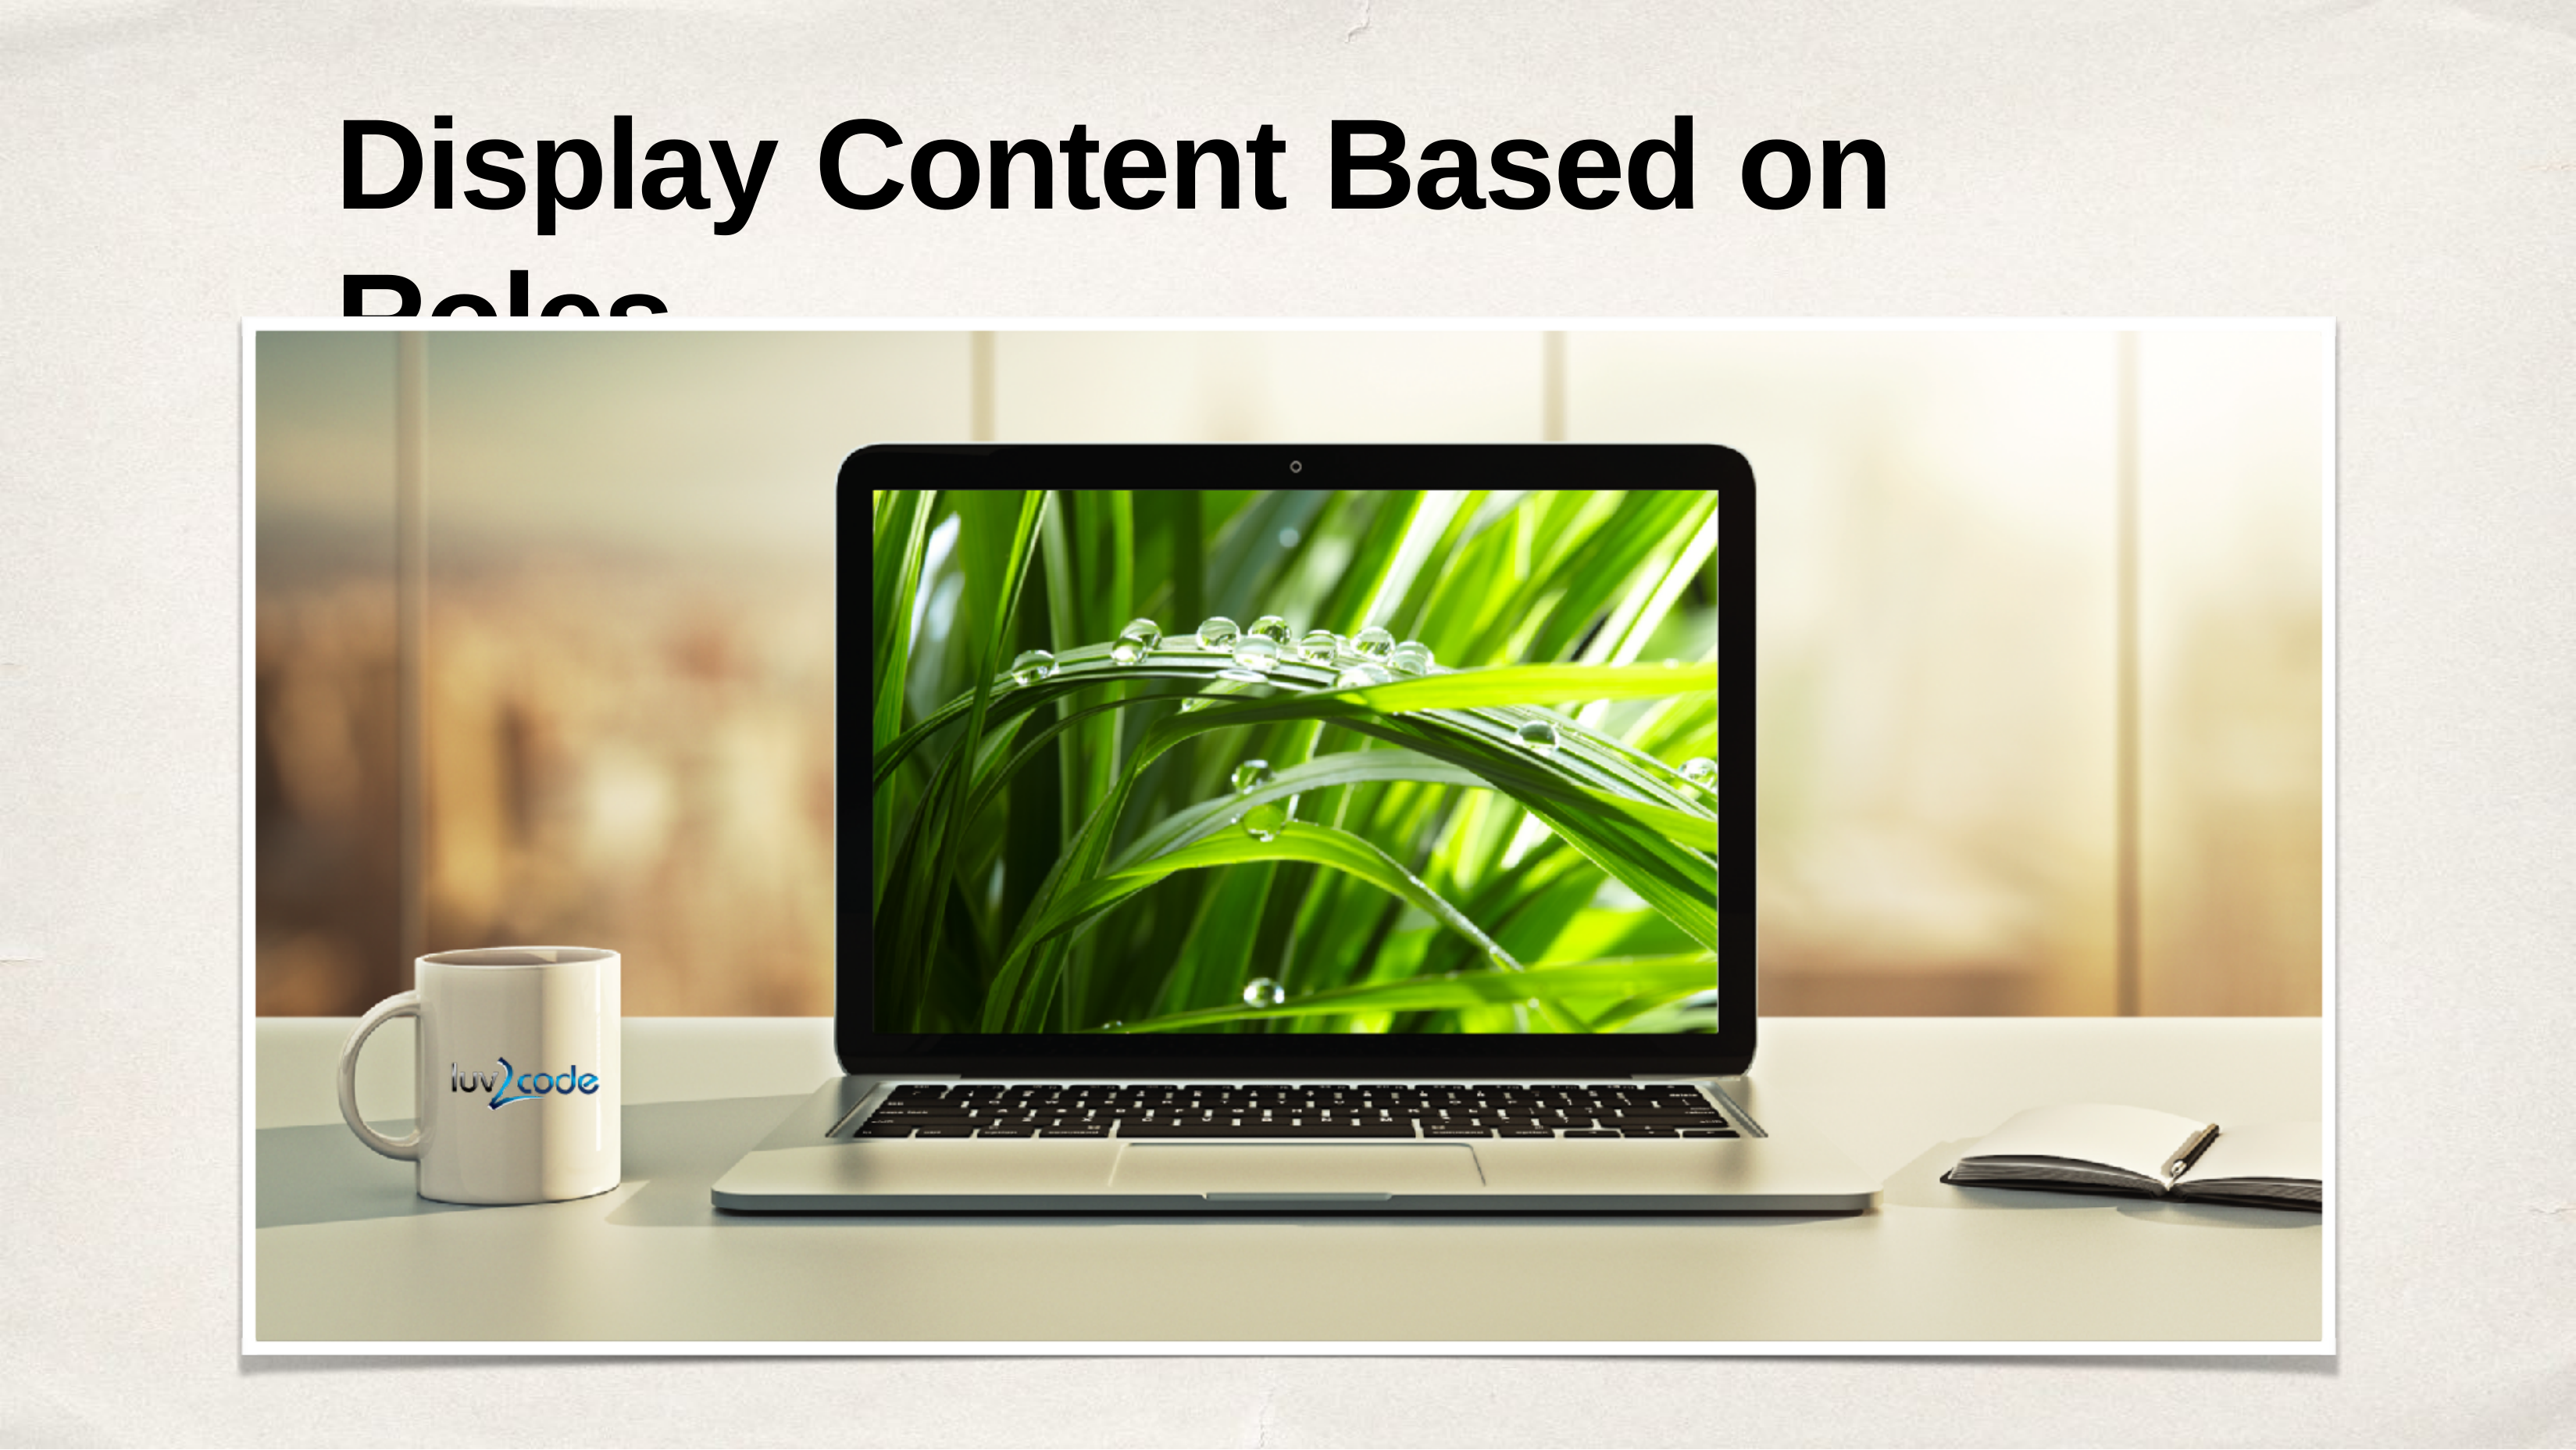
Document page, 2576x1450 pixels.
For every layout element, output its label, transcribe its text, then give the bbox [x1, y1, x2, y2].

picture [0, 0, 2576, 1449]
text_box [236, 316, 2343, 1381]
title Display Content Based on Roles [333, 78, 2243, 314]
